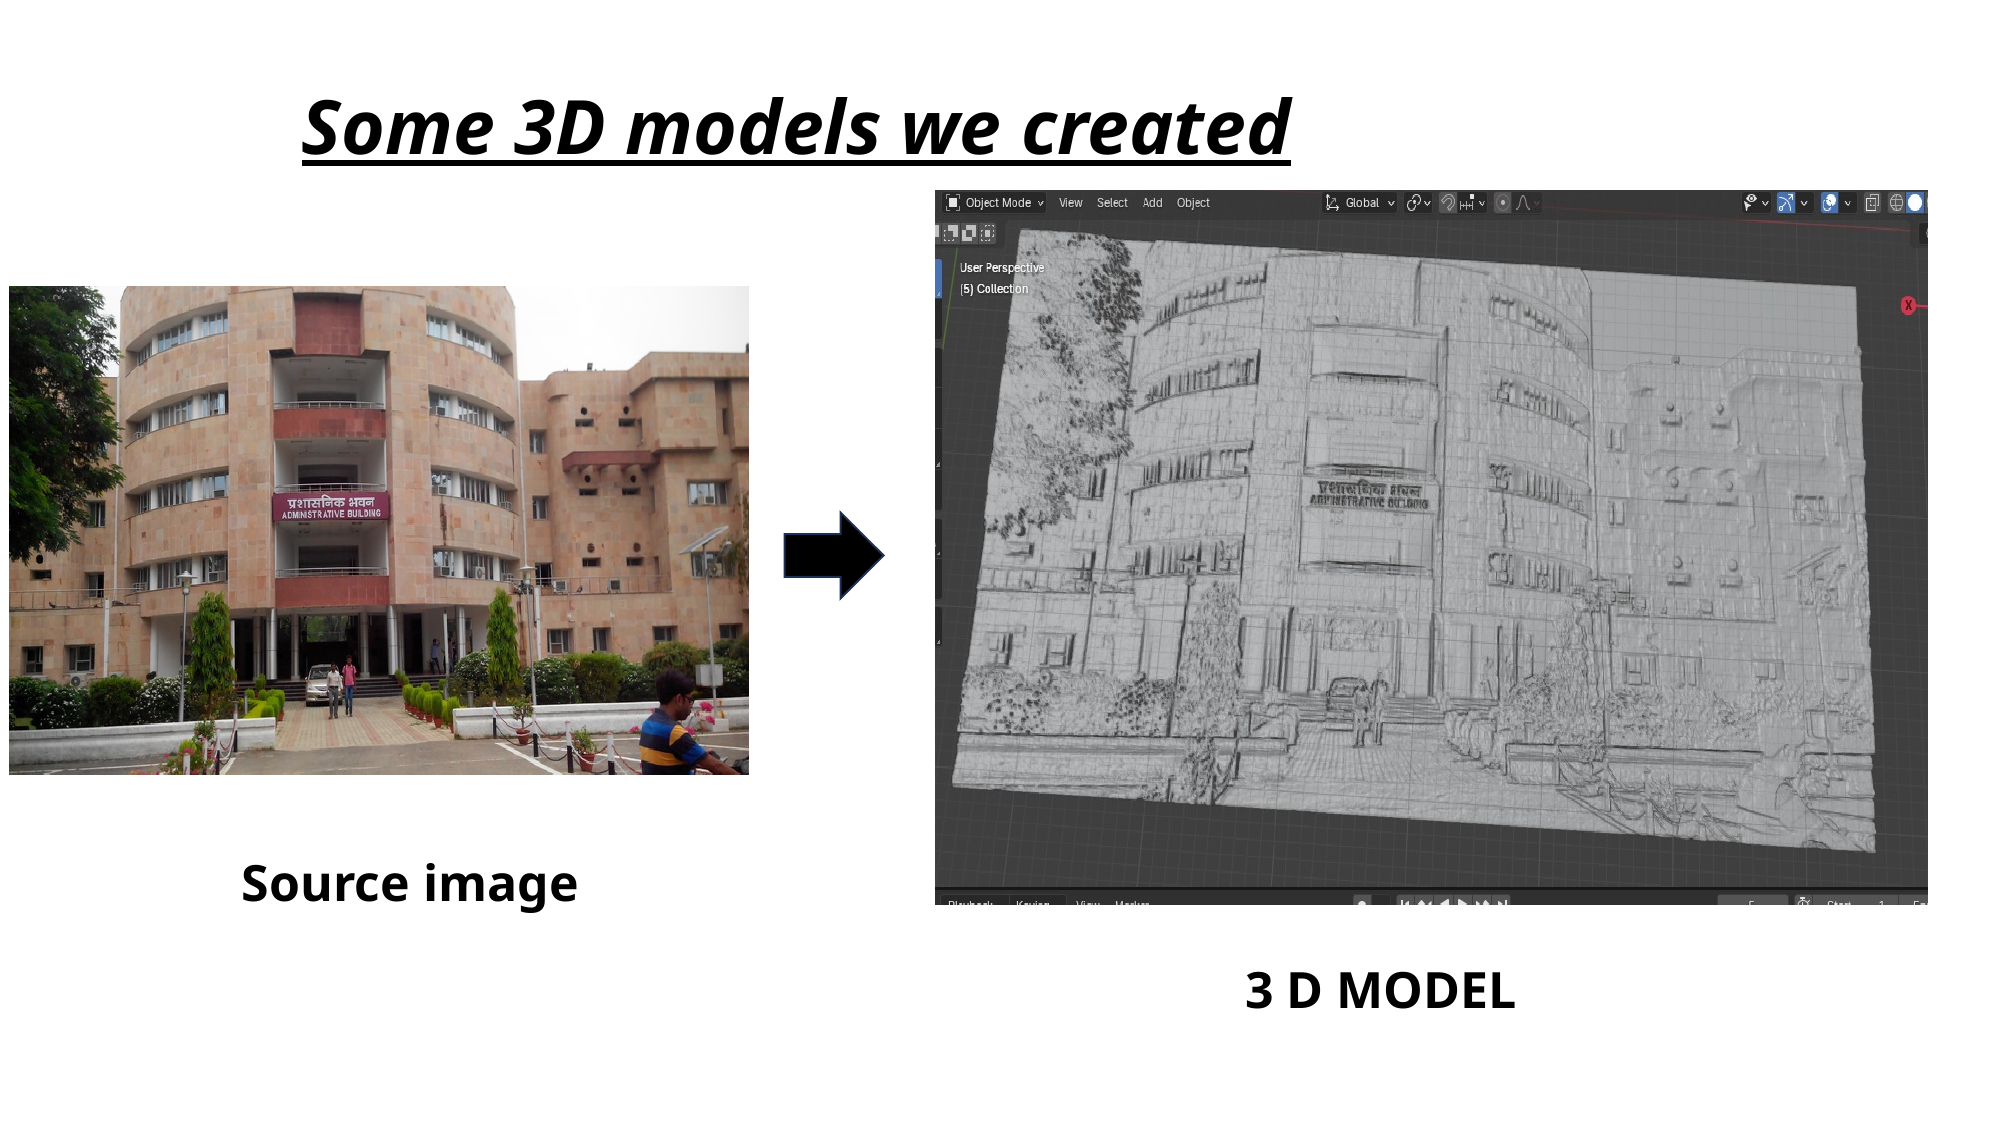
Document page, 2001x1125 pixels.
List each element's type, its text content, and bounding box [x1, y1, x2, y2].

text_box Source image [72, 843, 749, 964]
picture [935, 190, 1928, 905]
text_box 3 D MODEL [999, 951, 1763, 1026]
picture [9, 286, 749, 775]
text_box Some 3D models we created [286, 72, 1578, 178]
text_box [783, 510, 885, 601]
